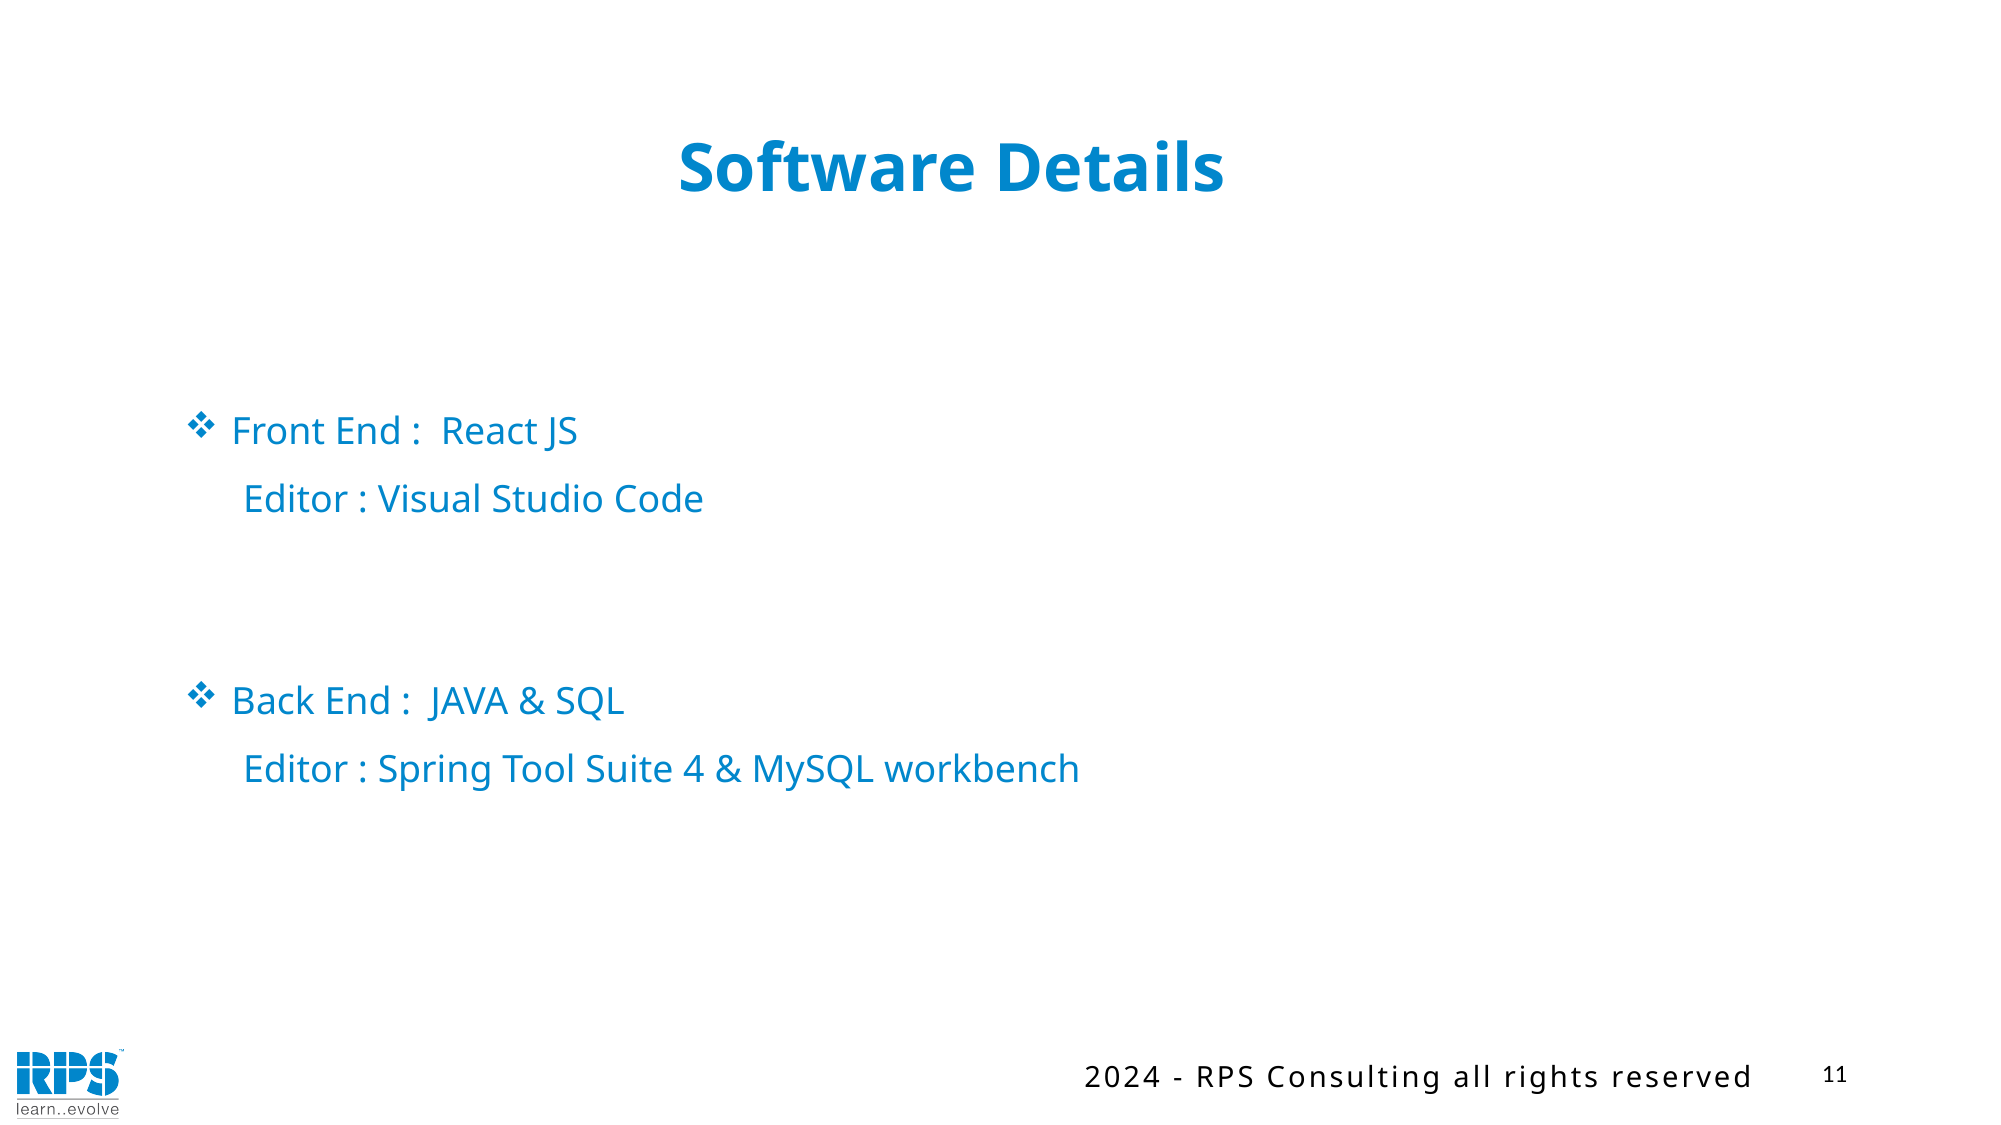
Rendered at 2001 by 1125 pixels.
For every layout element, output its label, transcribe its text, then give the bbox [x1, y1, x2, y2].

text_box 2024 - RPS Consulting all rights reserved [725, 1052, 1412, 1094]
text_box Software Details [123, 124, 1781, 205]
text_box Front End : React JS Editor : Visual Studio Code Back End : JAVA & SQL Editor : Spring Tool Suite 4 & MySQL workbench [169, 377, 1217, 798]
picture [17, 1049, 124, 1119]
slide_number 11 [1412, 1042, 1863, 1103]
